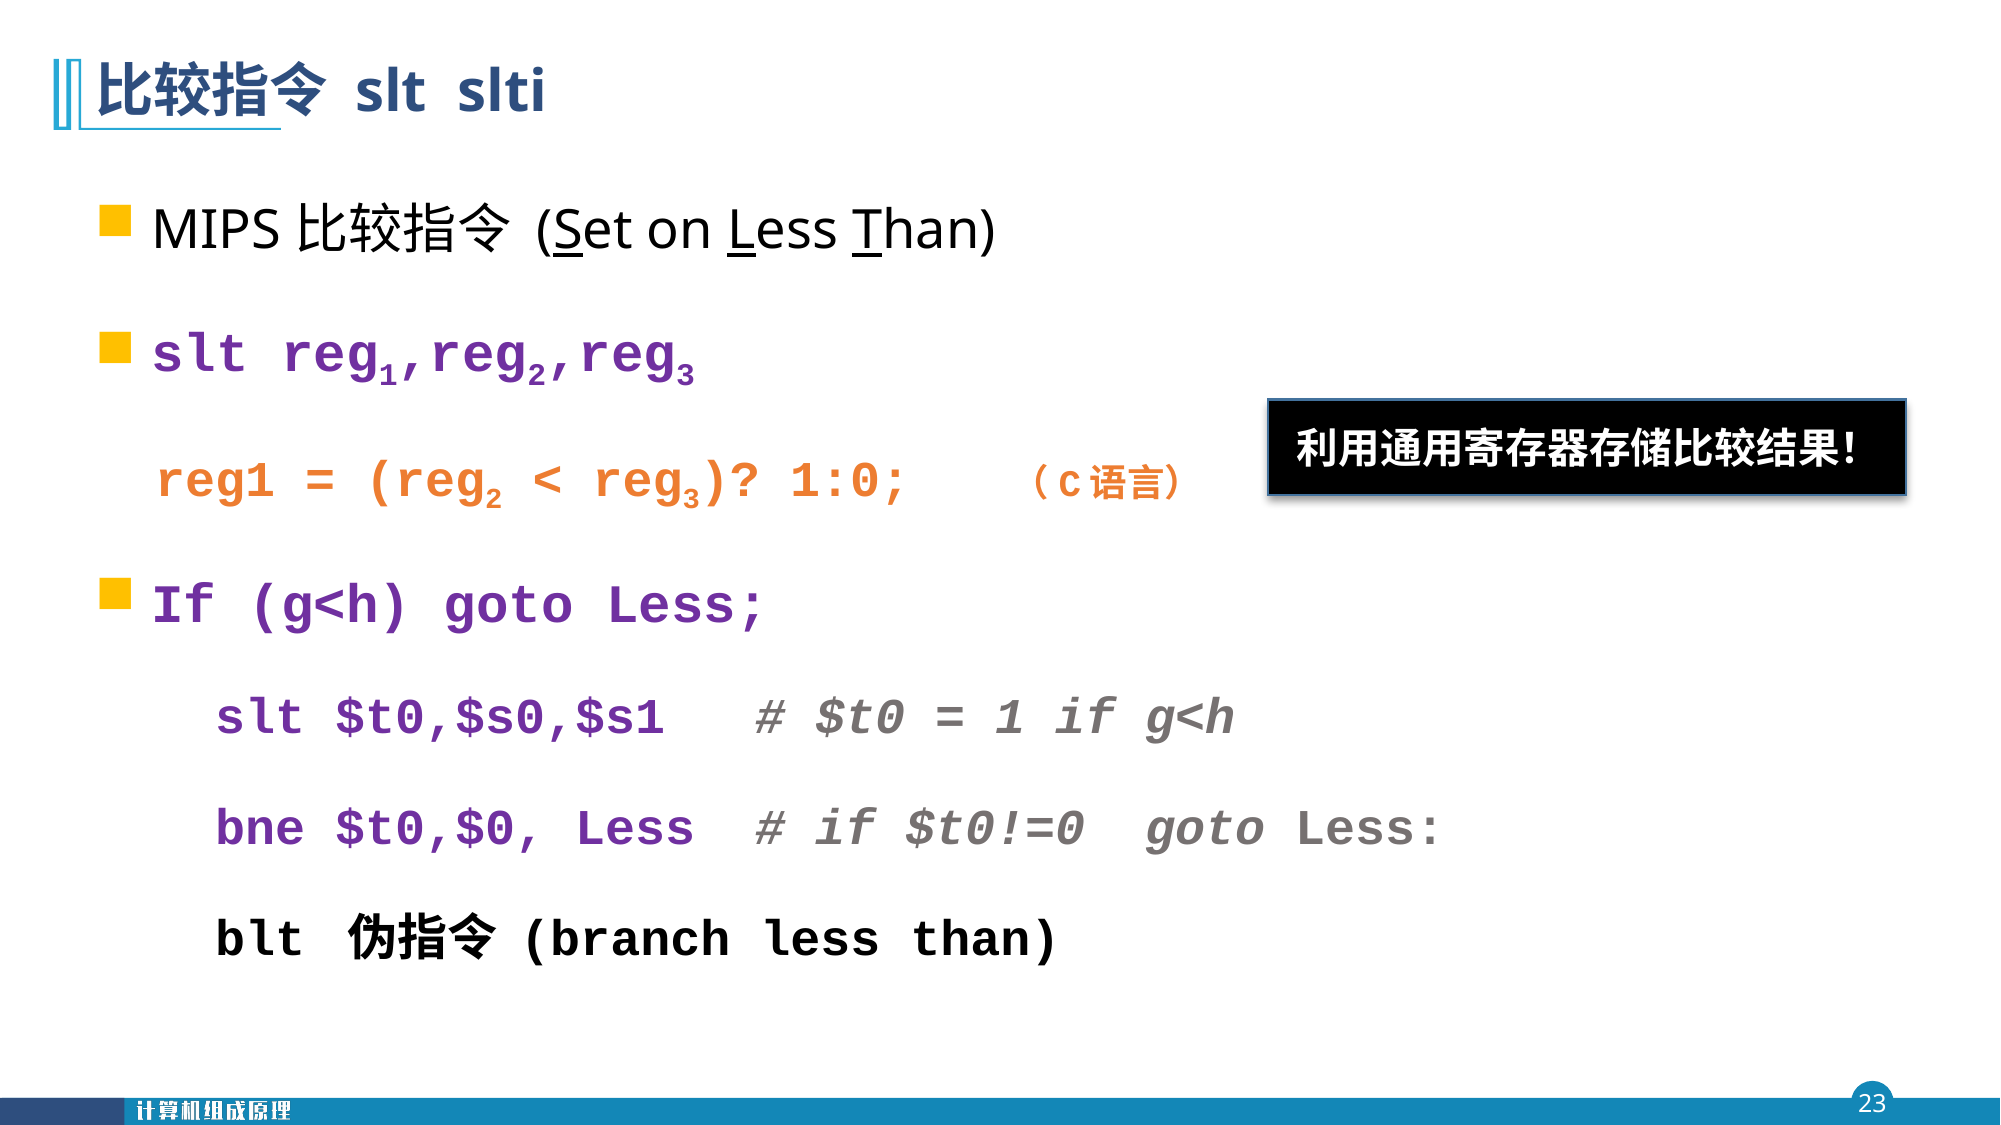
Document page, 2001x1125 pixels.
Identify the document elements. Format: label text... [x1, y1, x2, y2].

title 比较指令 slt slti [80, 42, 1805, 144]
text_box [1268, 399, 1907, 495]
list MIPS比较指令 (Set on Less Than) slt reg1,reg2,reg3 reg1 = (reg2 < reg3)? 1:0; （C语言） If (g<h) goto Less; slt $t0,$s0,$s1 # $t0 = 1 if g<h bne $t0,$0, Less # if $t0!=0 goto Less: blt 伪指令 (branch less than) [80, 154, 1805, 1080]
